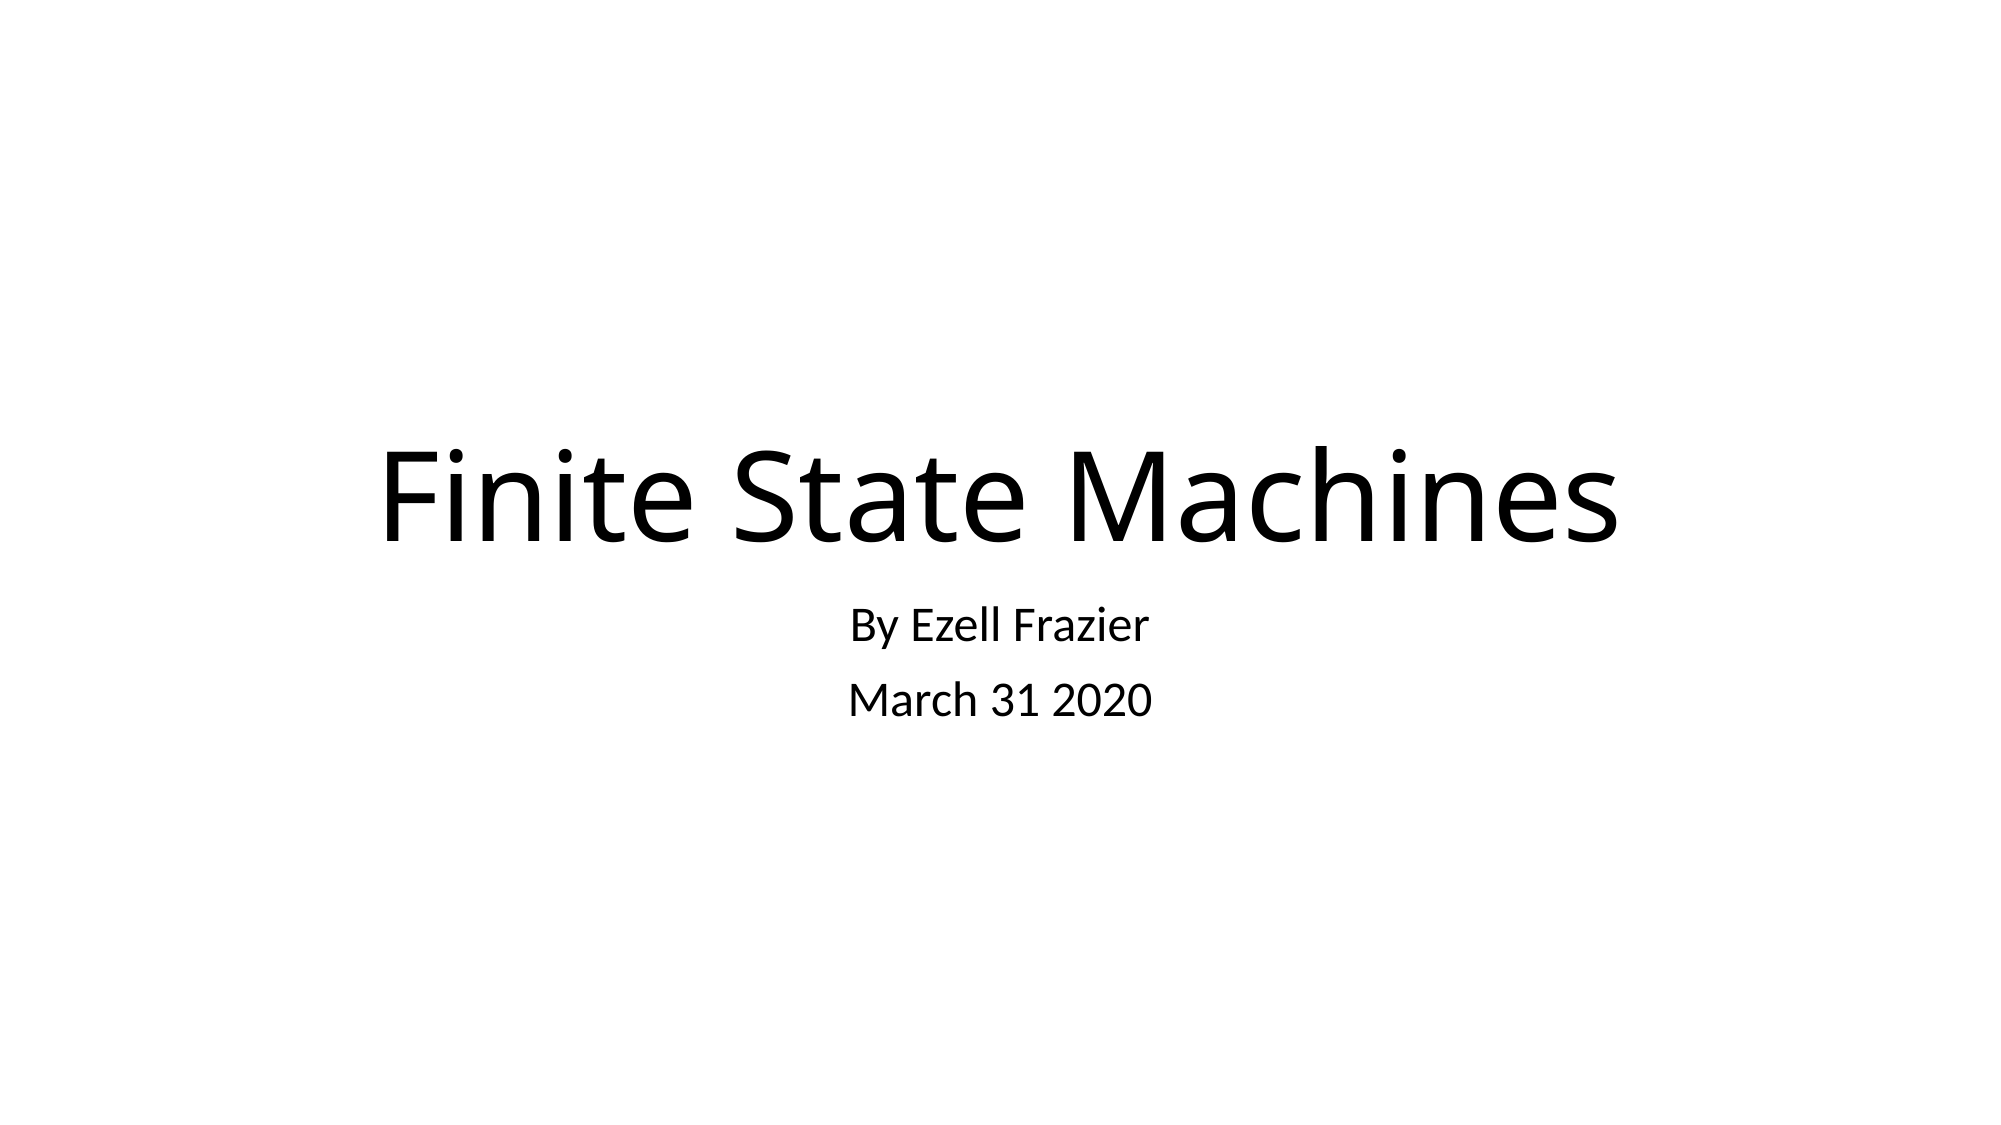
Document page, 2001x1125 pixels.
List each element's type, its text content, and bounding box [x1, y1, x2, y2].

subtitle By Ezell Frazier March 31 2020 [249, 590, 1750, 863]
title Finite State Machines [249, 184, 1750, 576]
